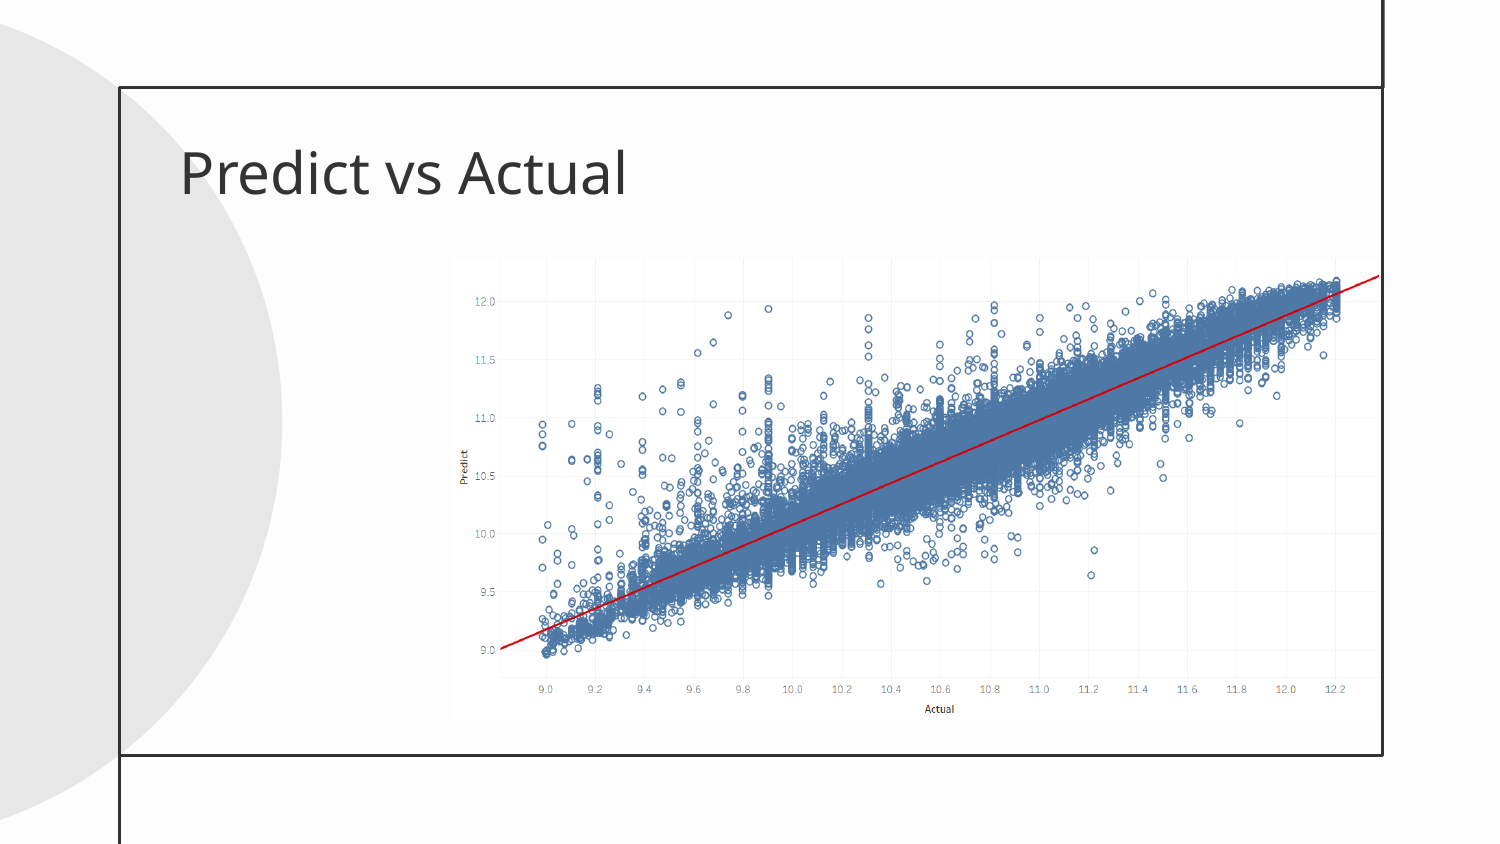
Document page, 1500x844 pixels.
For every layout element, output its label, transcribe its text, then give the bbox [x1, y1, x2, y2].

text_box Predict vs Actual [164, 121, 851, 222]
picture [452, 257, 1379, 721]
